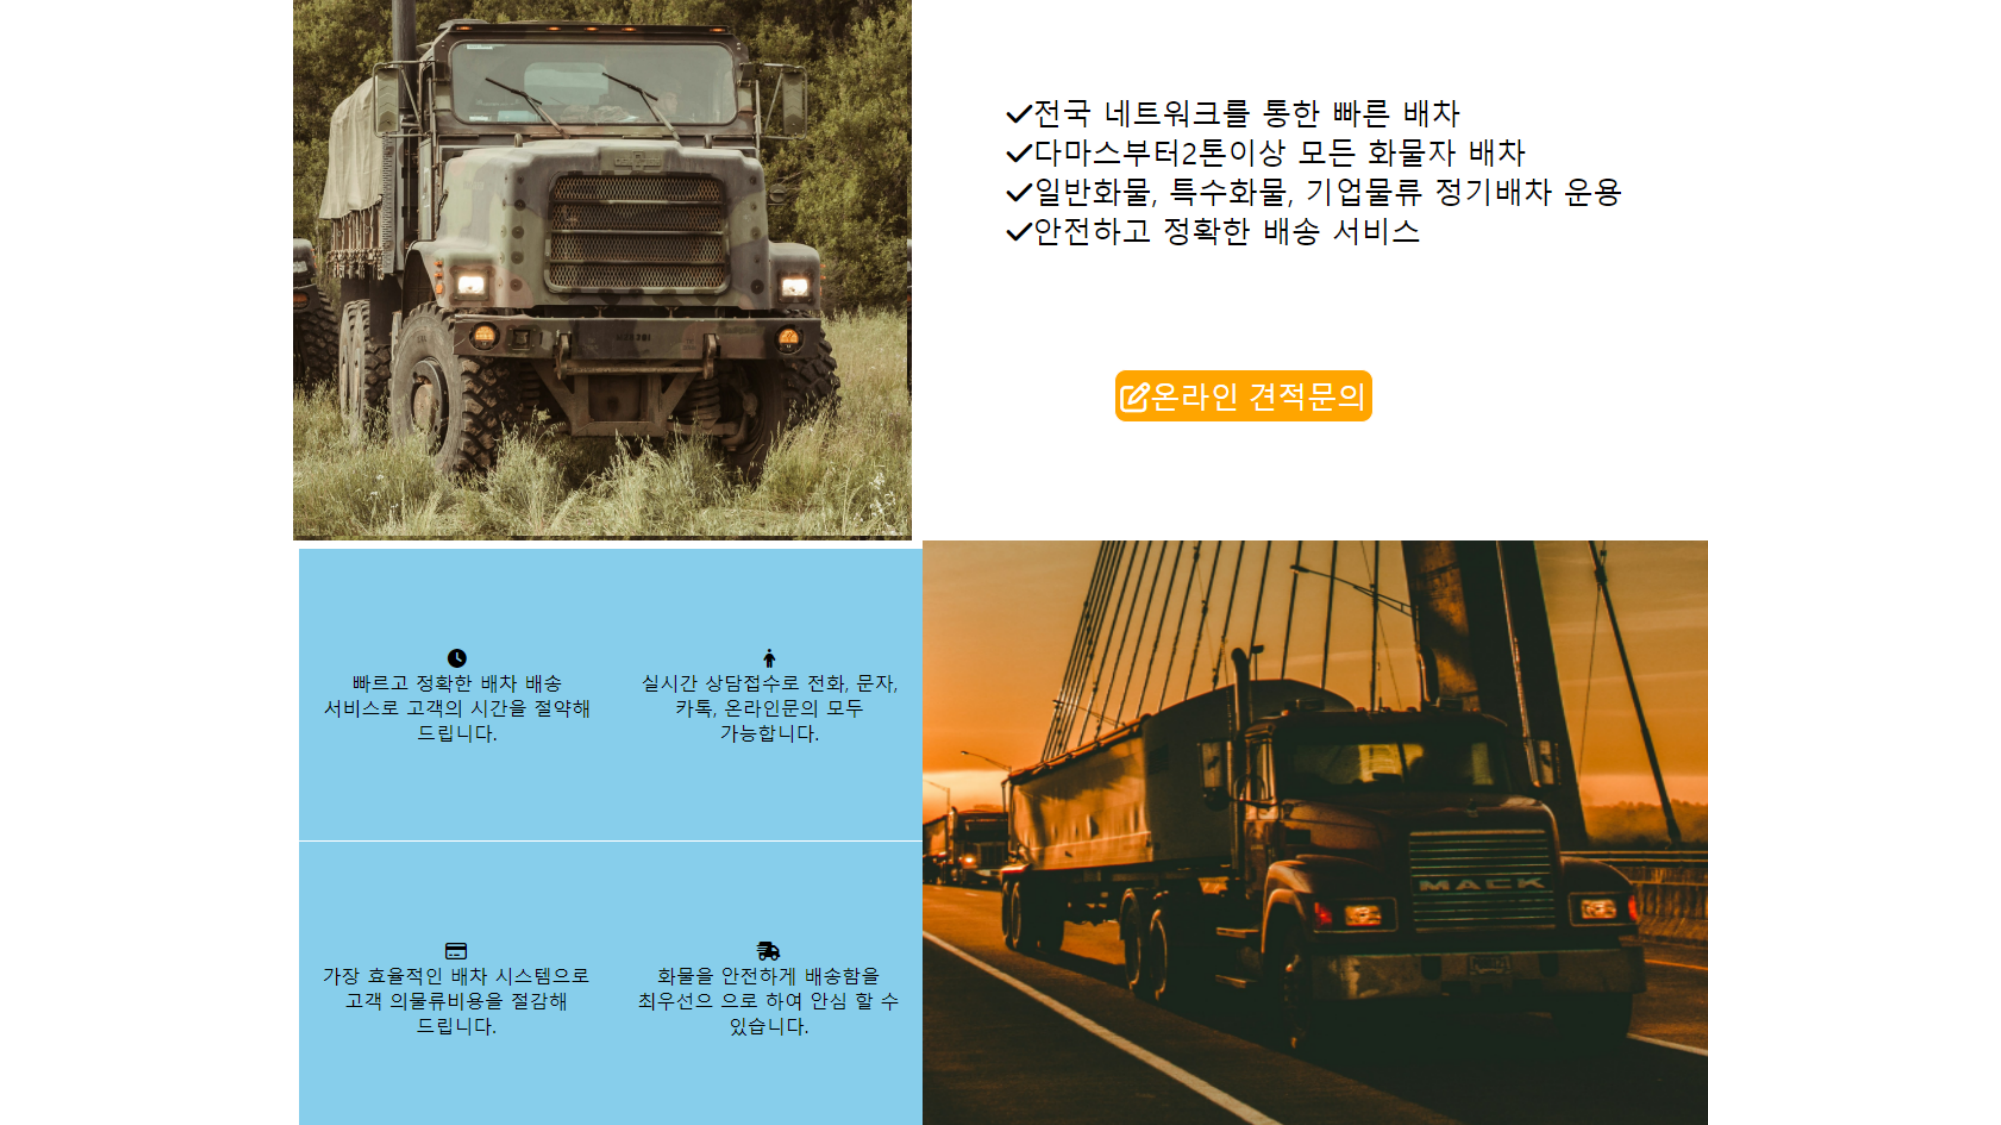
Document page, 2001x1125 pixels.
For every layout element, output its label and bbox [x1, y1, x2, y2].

picture [292, 0, 1708, 1125]
